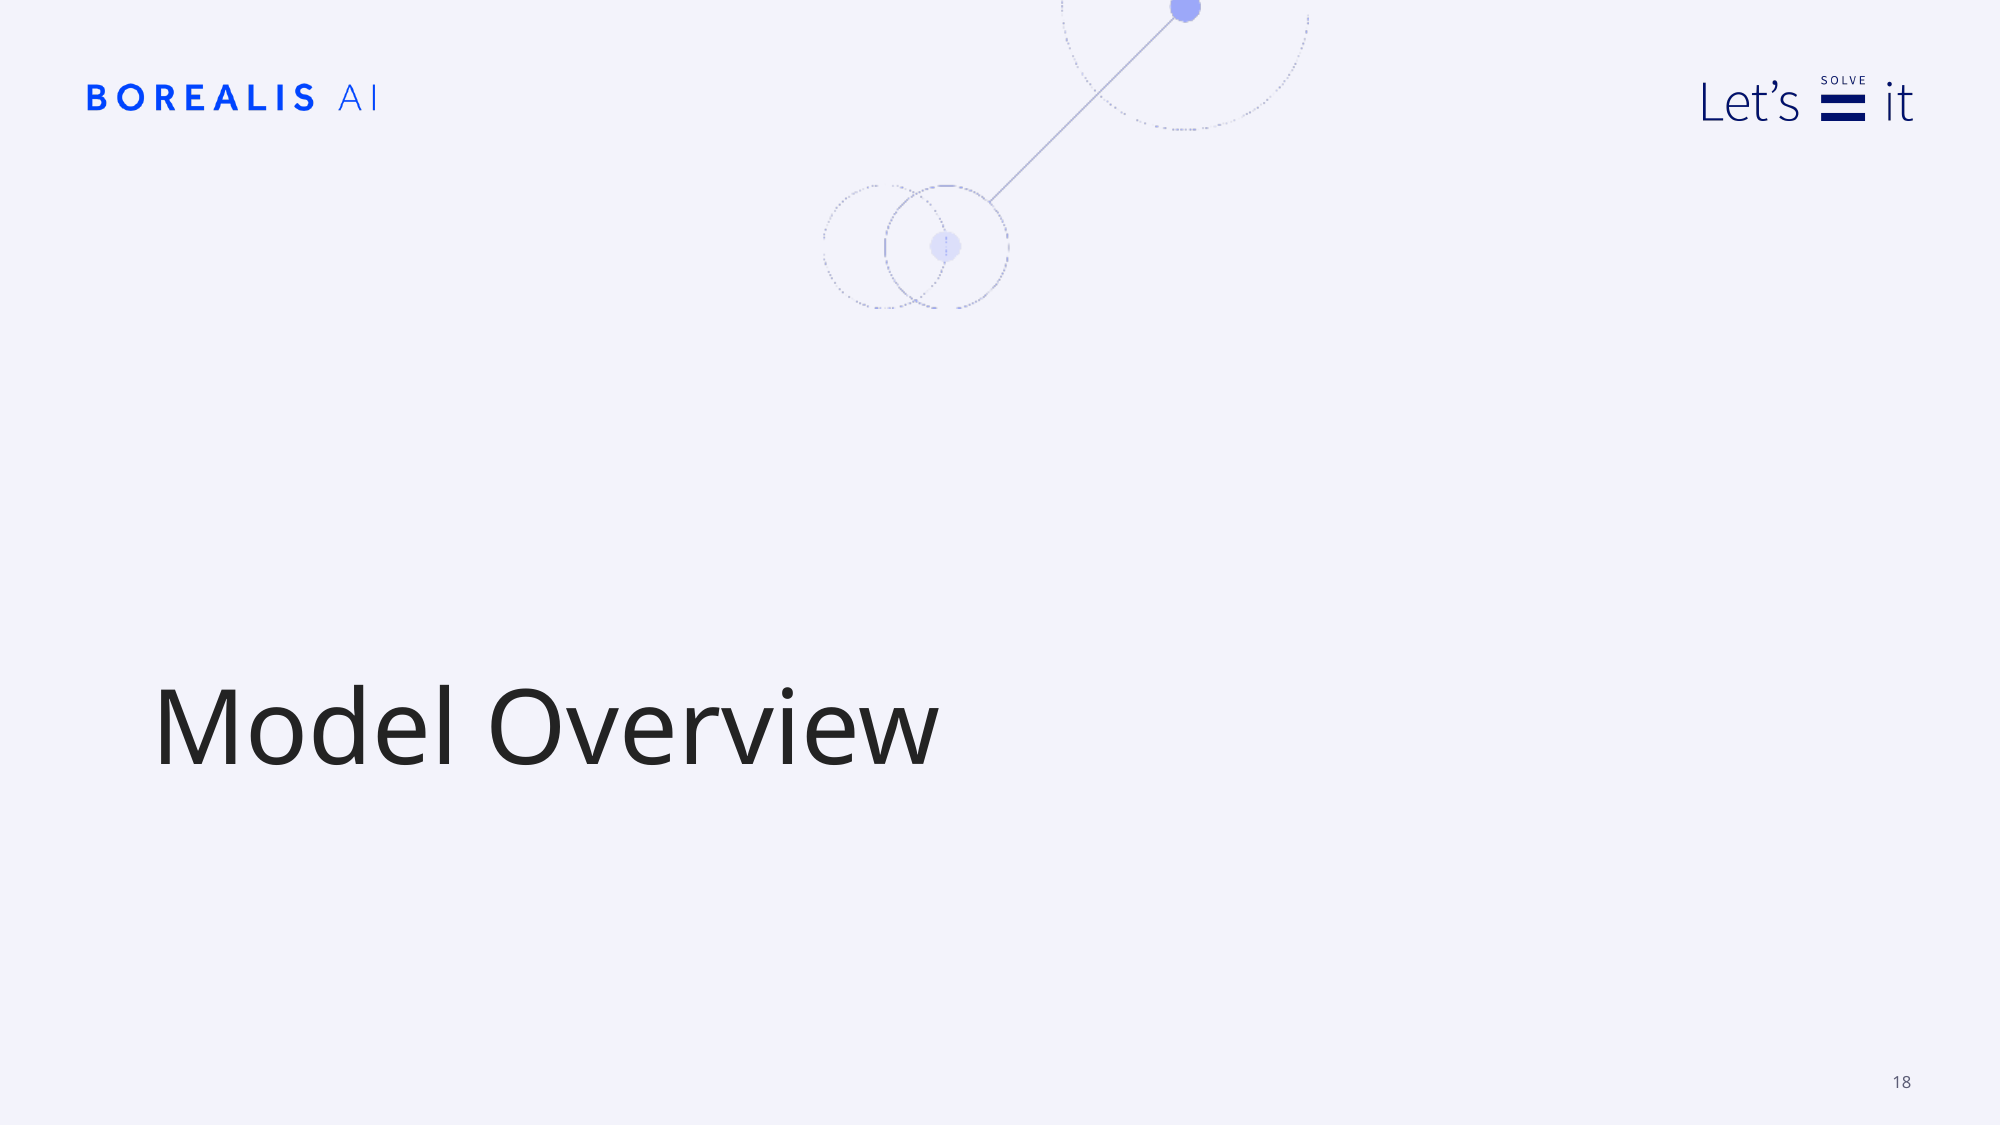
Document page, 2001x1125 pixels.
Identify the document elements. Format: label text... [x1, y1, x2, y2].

picture [1703, 76, 1913, 121]
slide_number 18 [1578, 1041, 1927, 1125]
picture [87, 83, 375, 111]
title Model Overview [136, 322, 1862, 793]
